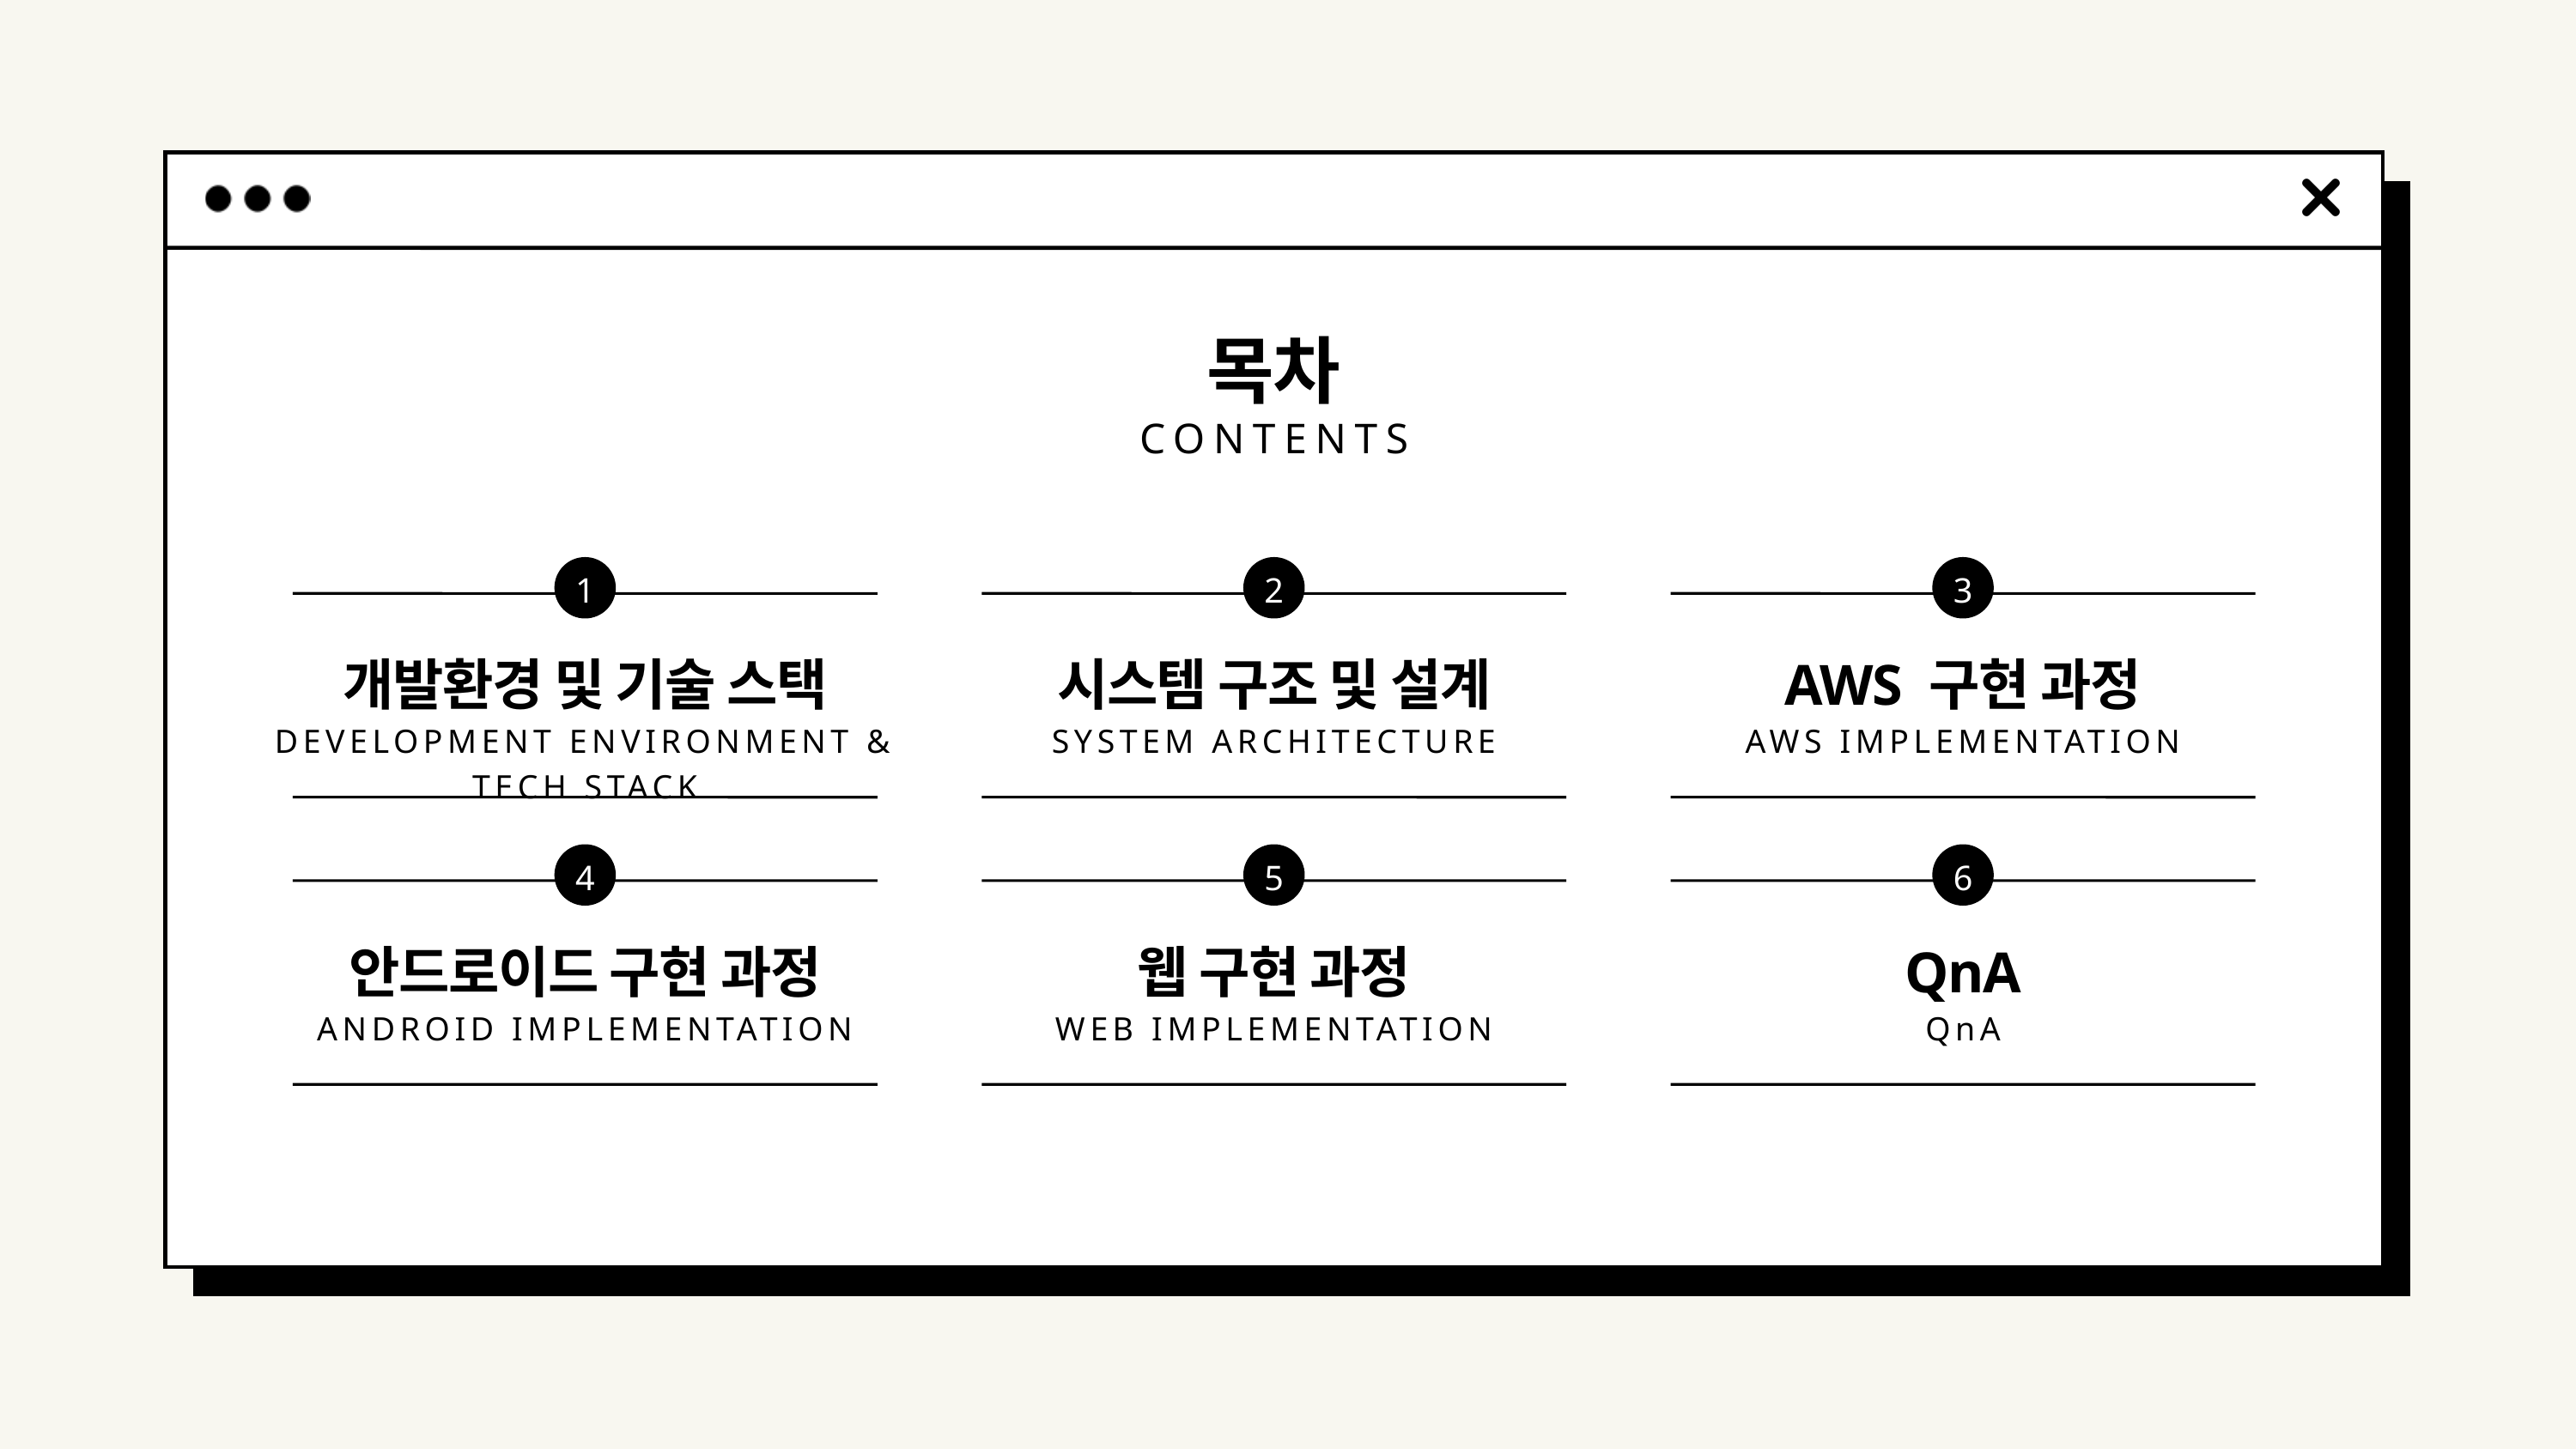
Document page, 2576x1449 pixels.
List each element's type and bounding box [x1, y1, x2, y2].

text_box [1242, 844, 1305, 906]
text_box [554, 556, 617, 619]
text_box [1932, 556, 1995, 619]
text_box [1242, 556, 1305, 619]
text_box [1932, 844, 1995, 906]
text_box [554, 844, 617, 906]
text_box [192, 181, 2411, 1297]
text_box [165, 152, 2384, 1268]
